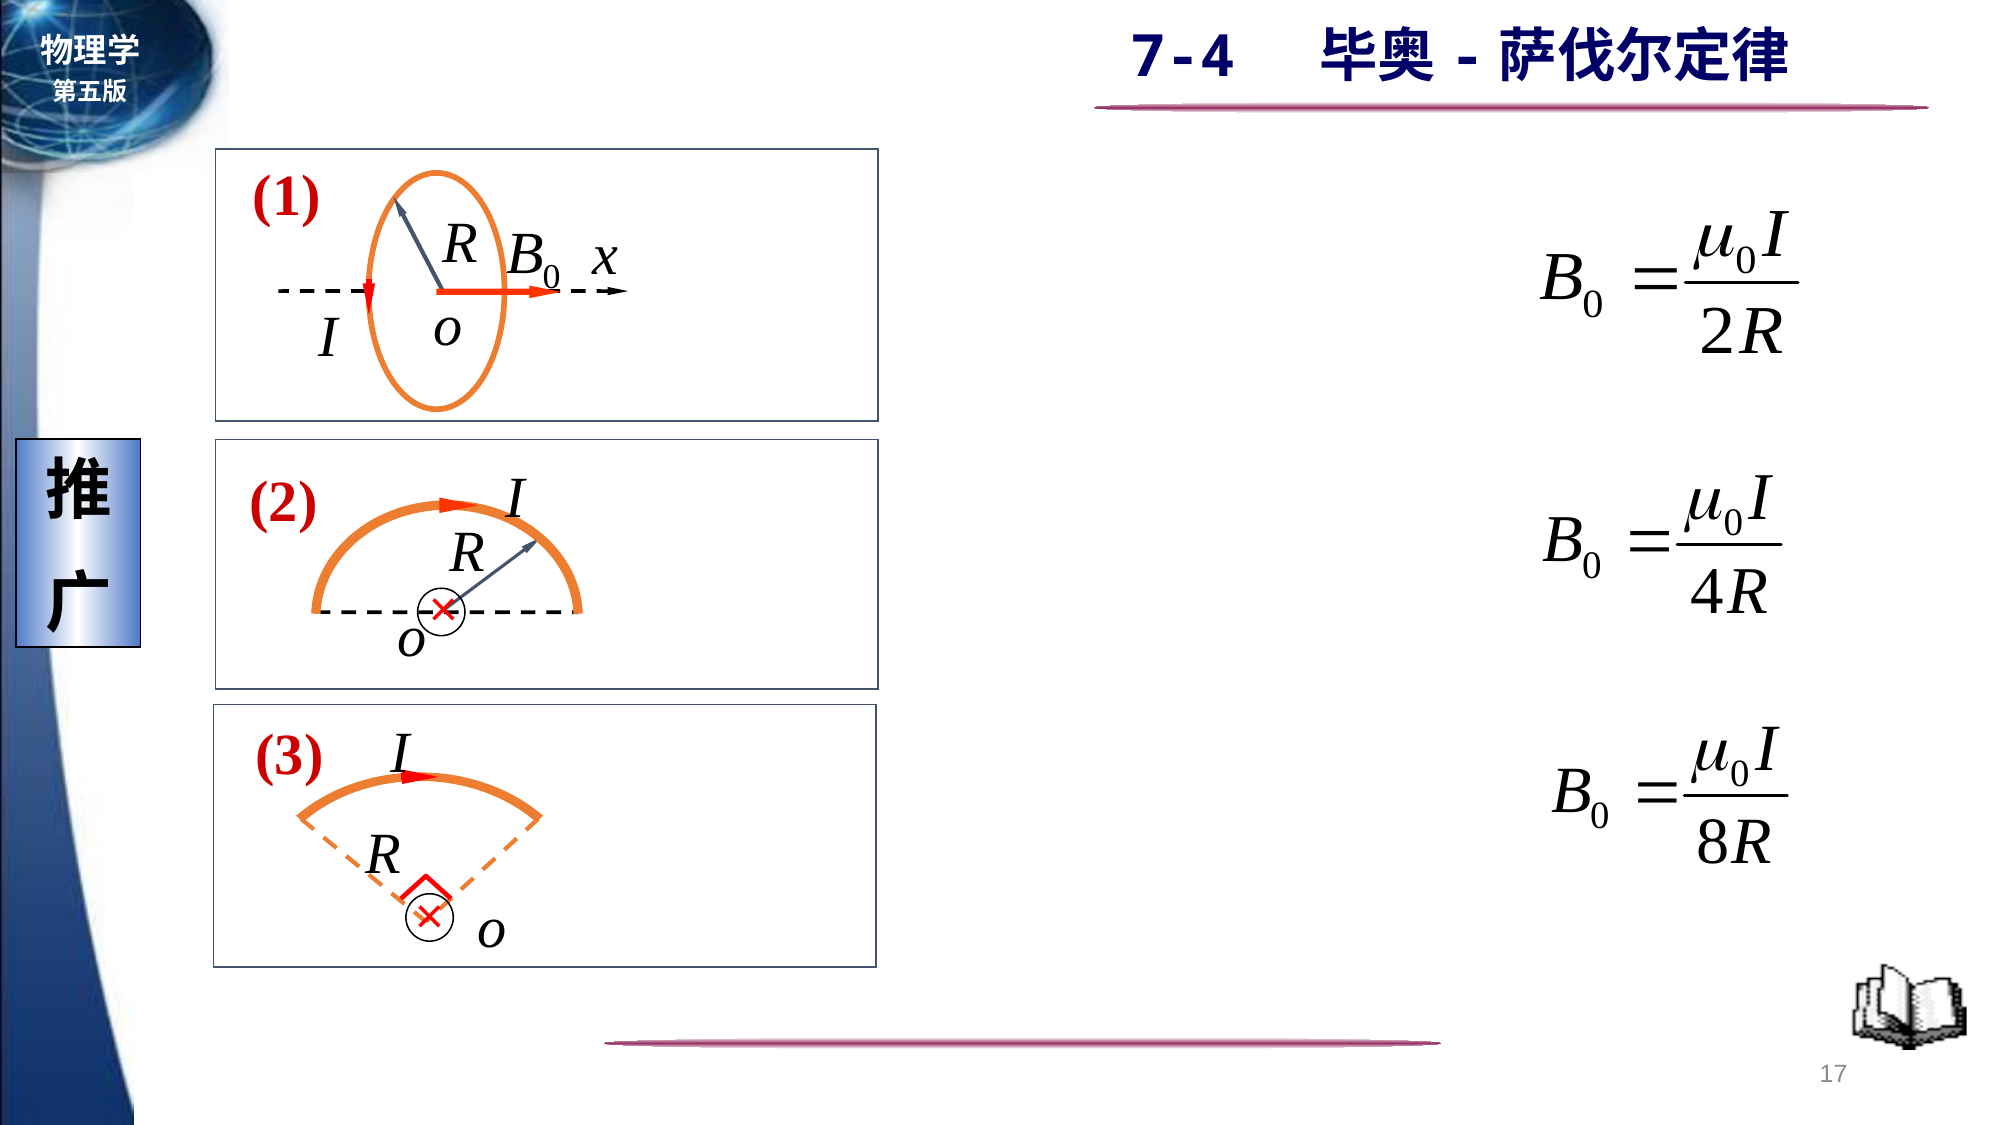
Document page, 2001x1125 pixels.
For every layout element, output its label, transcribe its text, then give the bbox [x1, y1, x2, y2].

picture [0, 0, 229, 1125]
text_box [190, 451, 579, 730]
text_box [1539, 707, 1800, 879]
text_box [436, 209, 573, 304]
text_box 推 广 [15, 439, 141, 648]
text_box [215, 439, 879, 690]
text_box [1530, 455, 1794, 629]
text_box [1526, 191, 1811, 369]
picture [1850, 962, 1967, 1050]
slide_number 17 [1412, 1042, 1863, 1103]
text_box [196, 704, 876, 1048]
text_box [194, 149, 879, 421]
